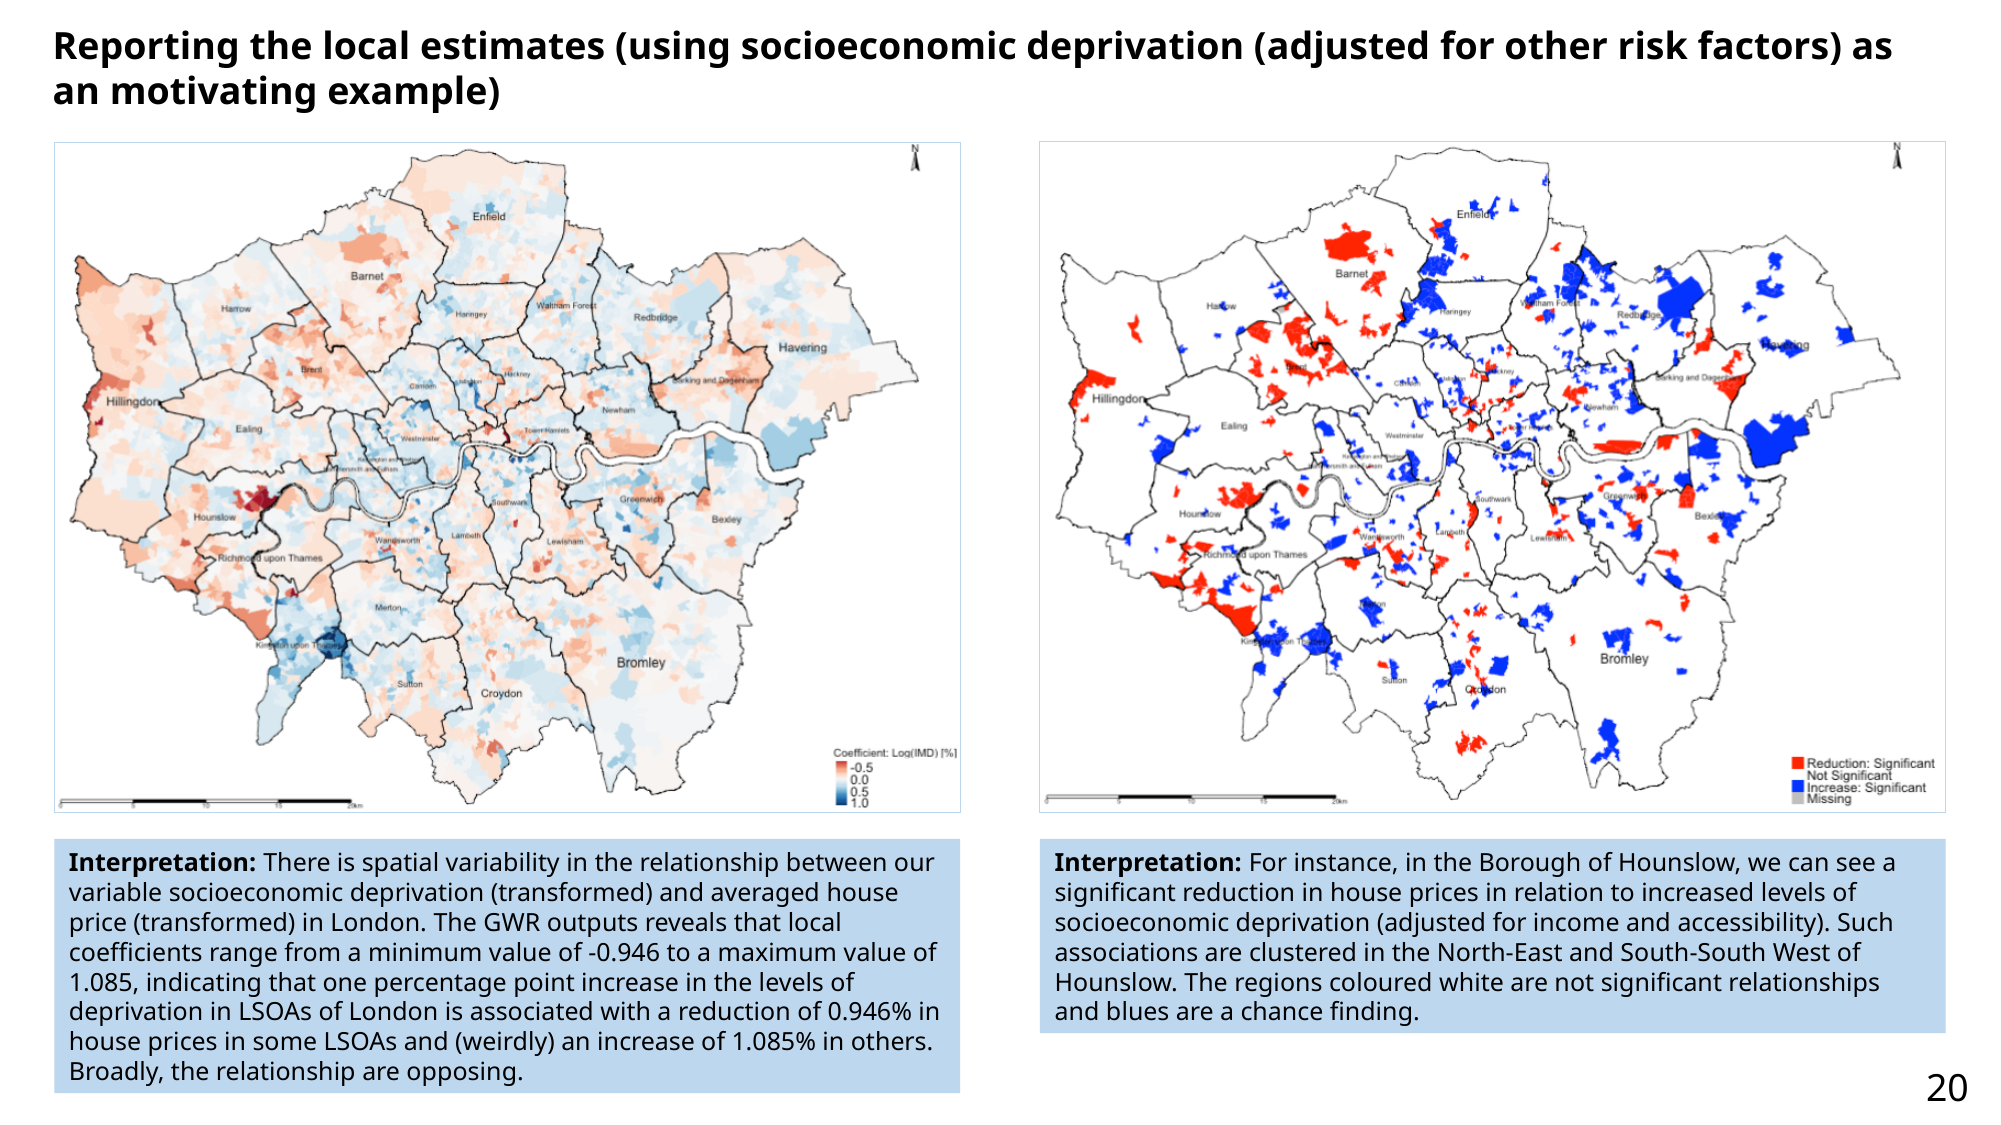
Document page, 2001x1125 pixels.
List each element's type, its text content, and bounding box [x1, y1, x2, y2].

picture [1039, 140, 1946, 813]
text_box Reporting the local estimates (using socioeconomic deprivation (adjusted for other risk factors) as an motivating example) [37, 14, 1946, 120]
picture [54, 142, 961, 813]
text_box Interpretation: There is spatial variability in the relationship between our variable socioeconomic deprivation (transformed) and averaged house price (transformed) in London. The GWR outputs reveals that local coefficients range from a minimum value of -0.946 to a maximum value of 1.085, indicating that one percentage point increase in the levels of deprivation in LSOAs of London is associated with a reduction of 0.946% in house prices in some LSOAs and (weirdly) an increase of 1.085% in others. Broadly, the relationship are opposing. [54, 838, 961, 1094]
text_box Interpretation: For instance, in the Borough of Hounslow, we can see a significant reduction in house prices in relation to increased levels of socioeconomic deprivation (adjusted for income and accessibility). Such associations are clustered in the North-East and South-South West of Hounslow. The regions coloured white are not significant relationships and blues are a chance finding. [1039, 838, 1946, 1034]
text_box 20 [1911, 1056, 2000, 1080]
